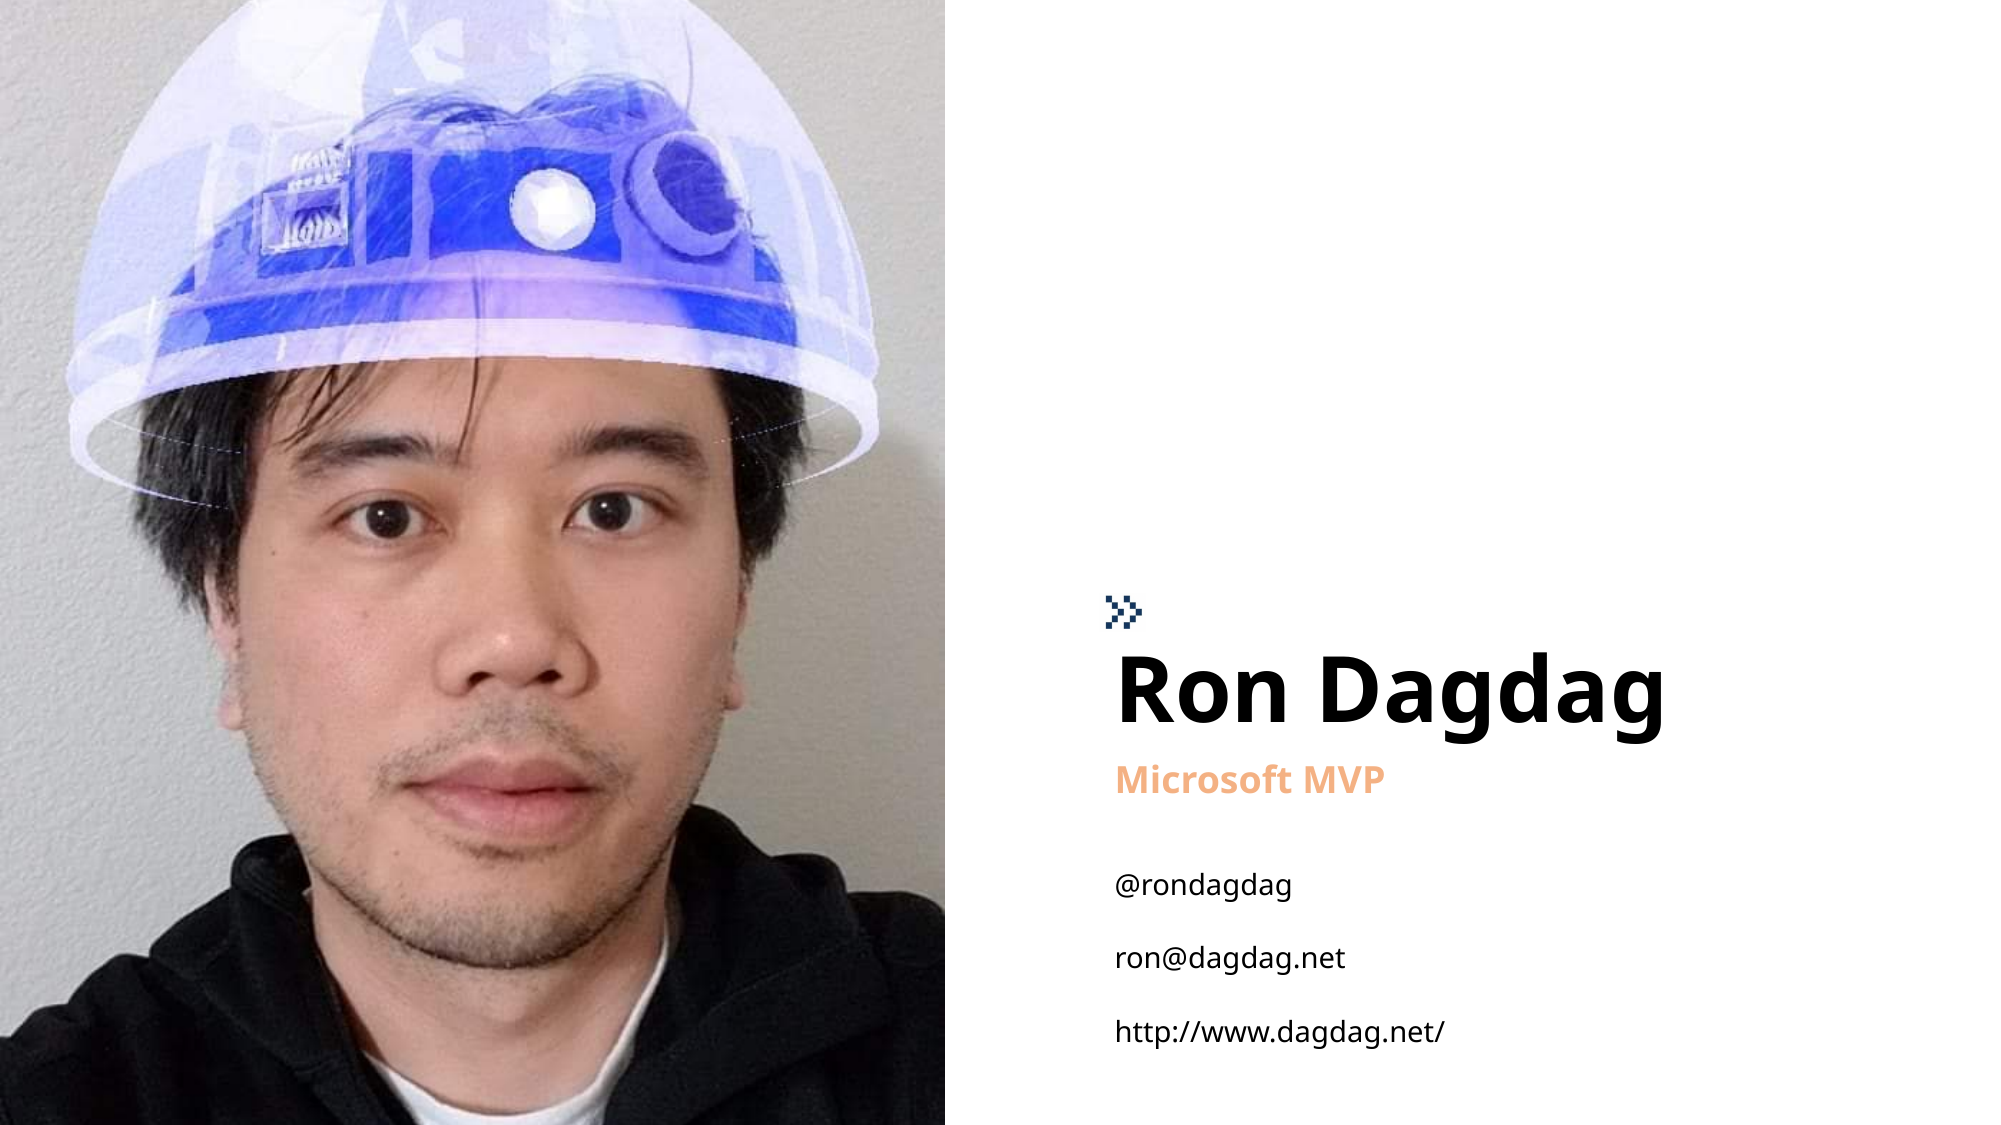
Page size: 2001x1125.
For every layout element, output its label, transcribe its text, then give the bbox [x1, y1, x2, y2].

picture [1099, 592, 1146, 632]
list Microsoft MVP [1099, 753, 1932, 815]
list @rondagdag ron@dagdag.net http://www.dagdag.net/ [1099, 841, 1948, 1084]
title Ron Dagdag [1099, 631, 1940, 754]
picture [0, 0, 945, 1125]
